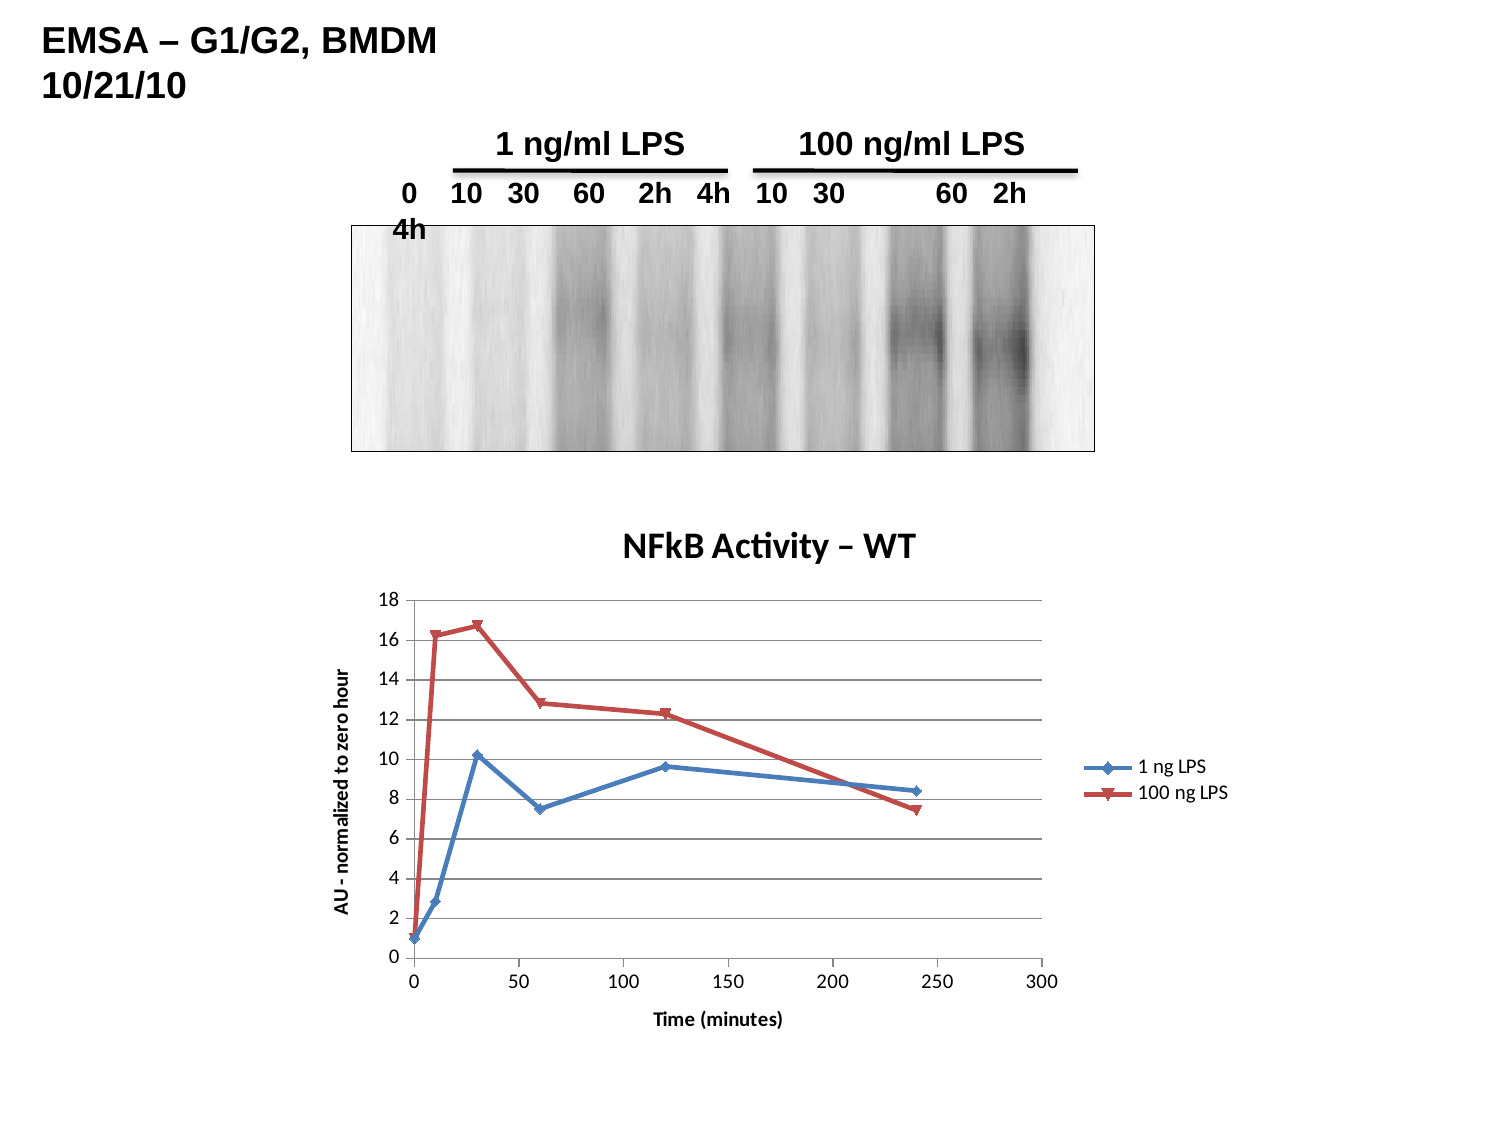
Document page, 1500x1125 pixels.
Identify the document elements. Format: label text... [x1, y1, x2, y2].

chart [299, 499, 1248, 1063]
text_box 100 ng/ml LPS [774, 115, 1050, 168]
picture [350, 224, 1095, 453]
text_box 1 ng/ml LPS [453, 114, 728, 170]
text_box EMSA – G1/G2, BMDM 10/21/10 [26, 8, 486, 114]
text_box 0 10 30 60 2h 4h 10 30 60 2h 4h [378, 158, 1095, 224]
